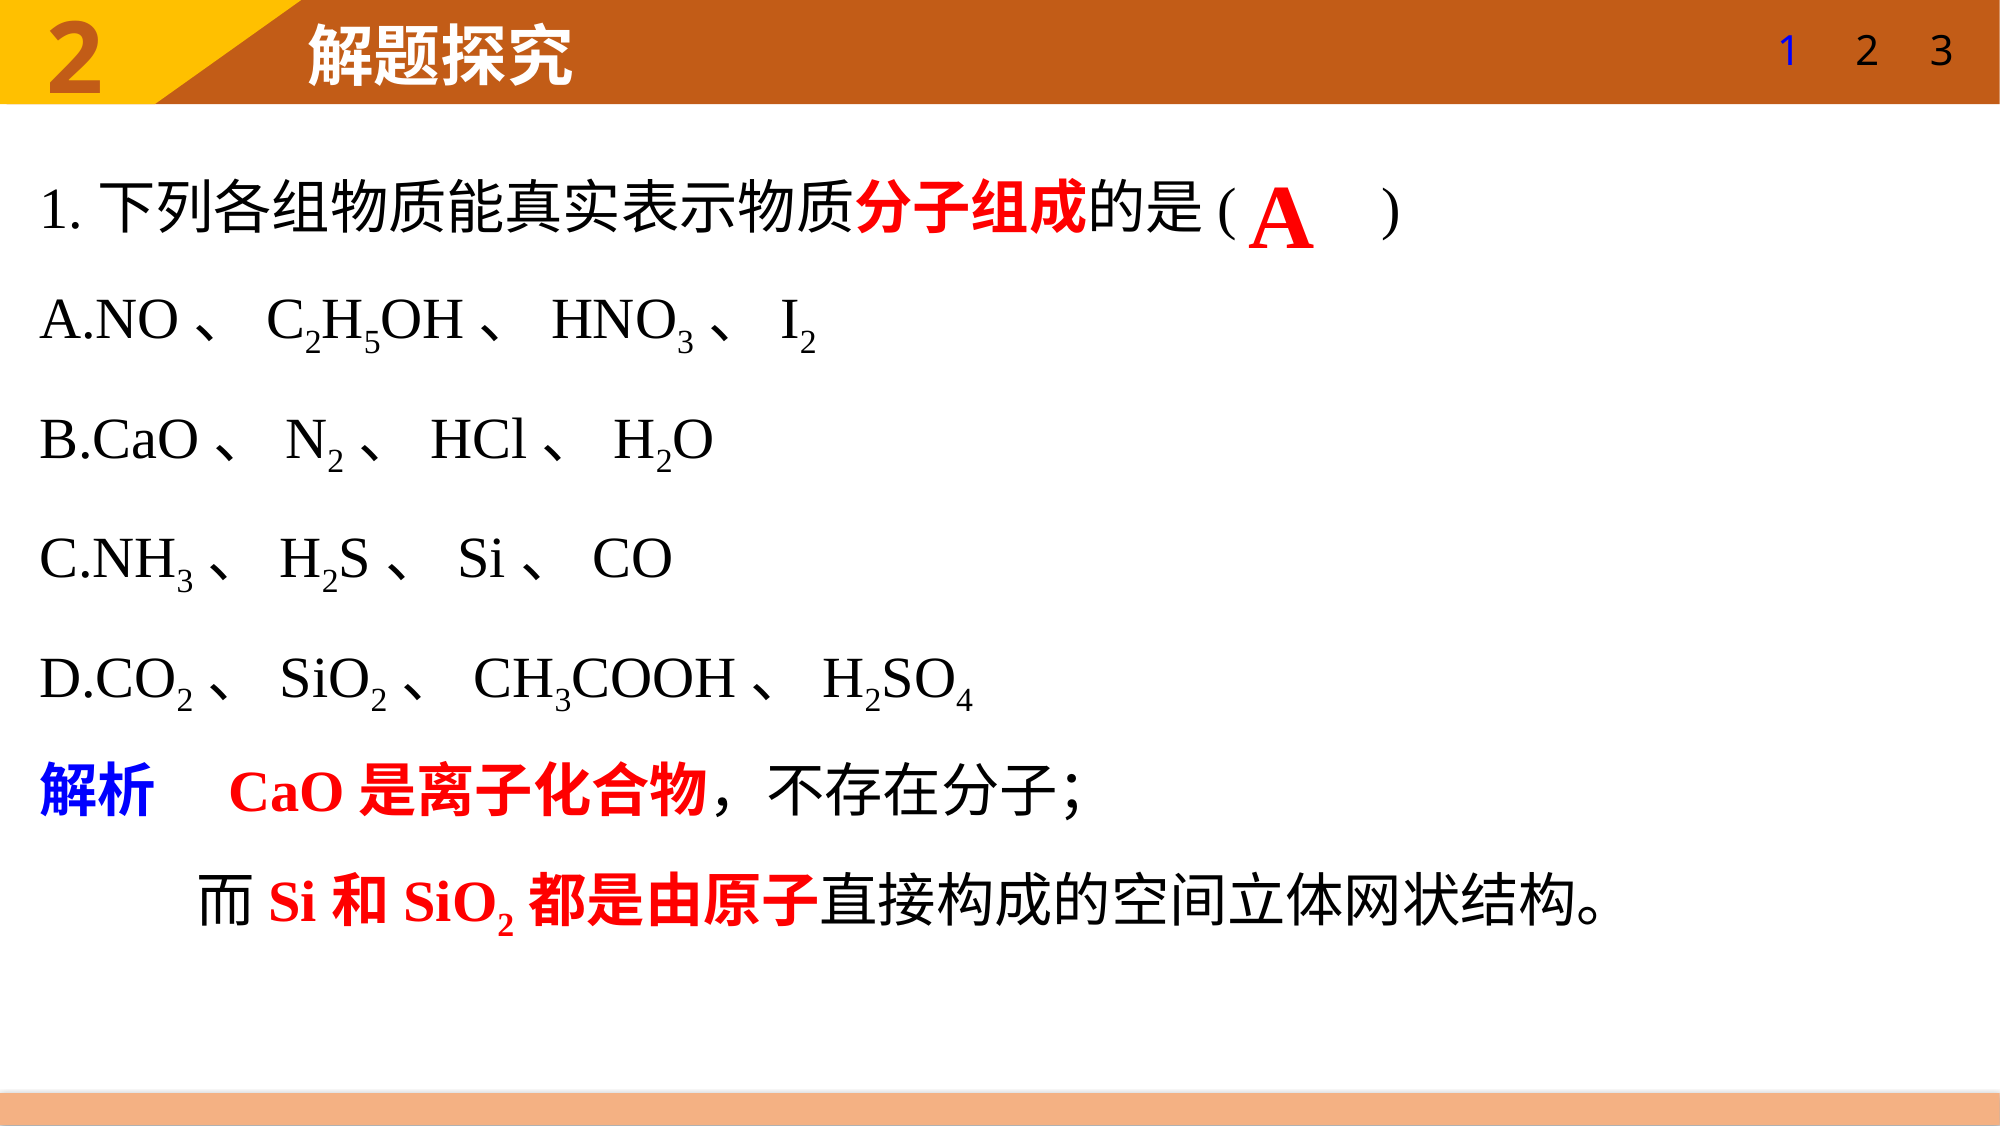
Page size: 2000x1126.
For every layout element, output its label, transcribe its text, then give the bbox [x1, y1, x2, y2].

text_box 1.下列各组物质能真实表示物质分子组成的是( ) A.NO、C2H5OH、HNO3、I2 B.CaO、N2、HCl、H2O C.NH3、H2S、Si、CO D.CO2、SiO2、CH3COOH、H2SO4 解析 CaO是离子化合物，不存在分子； 而Si和SiO2都是由原子直接构成的空间立体网状结构。 [19, 125, 1975, 953]
text_box 2 [1838, 1, 1900, 97]
text_box 1 [1755, 1, 1821, 97]
text_box [0, 1092, 2000, 1126]
text_box 3 [1916, 1, 1974, 97]
text_box A [1234, 94, 1330, 275]
